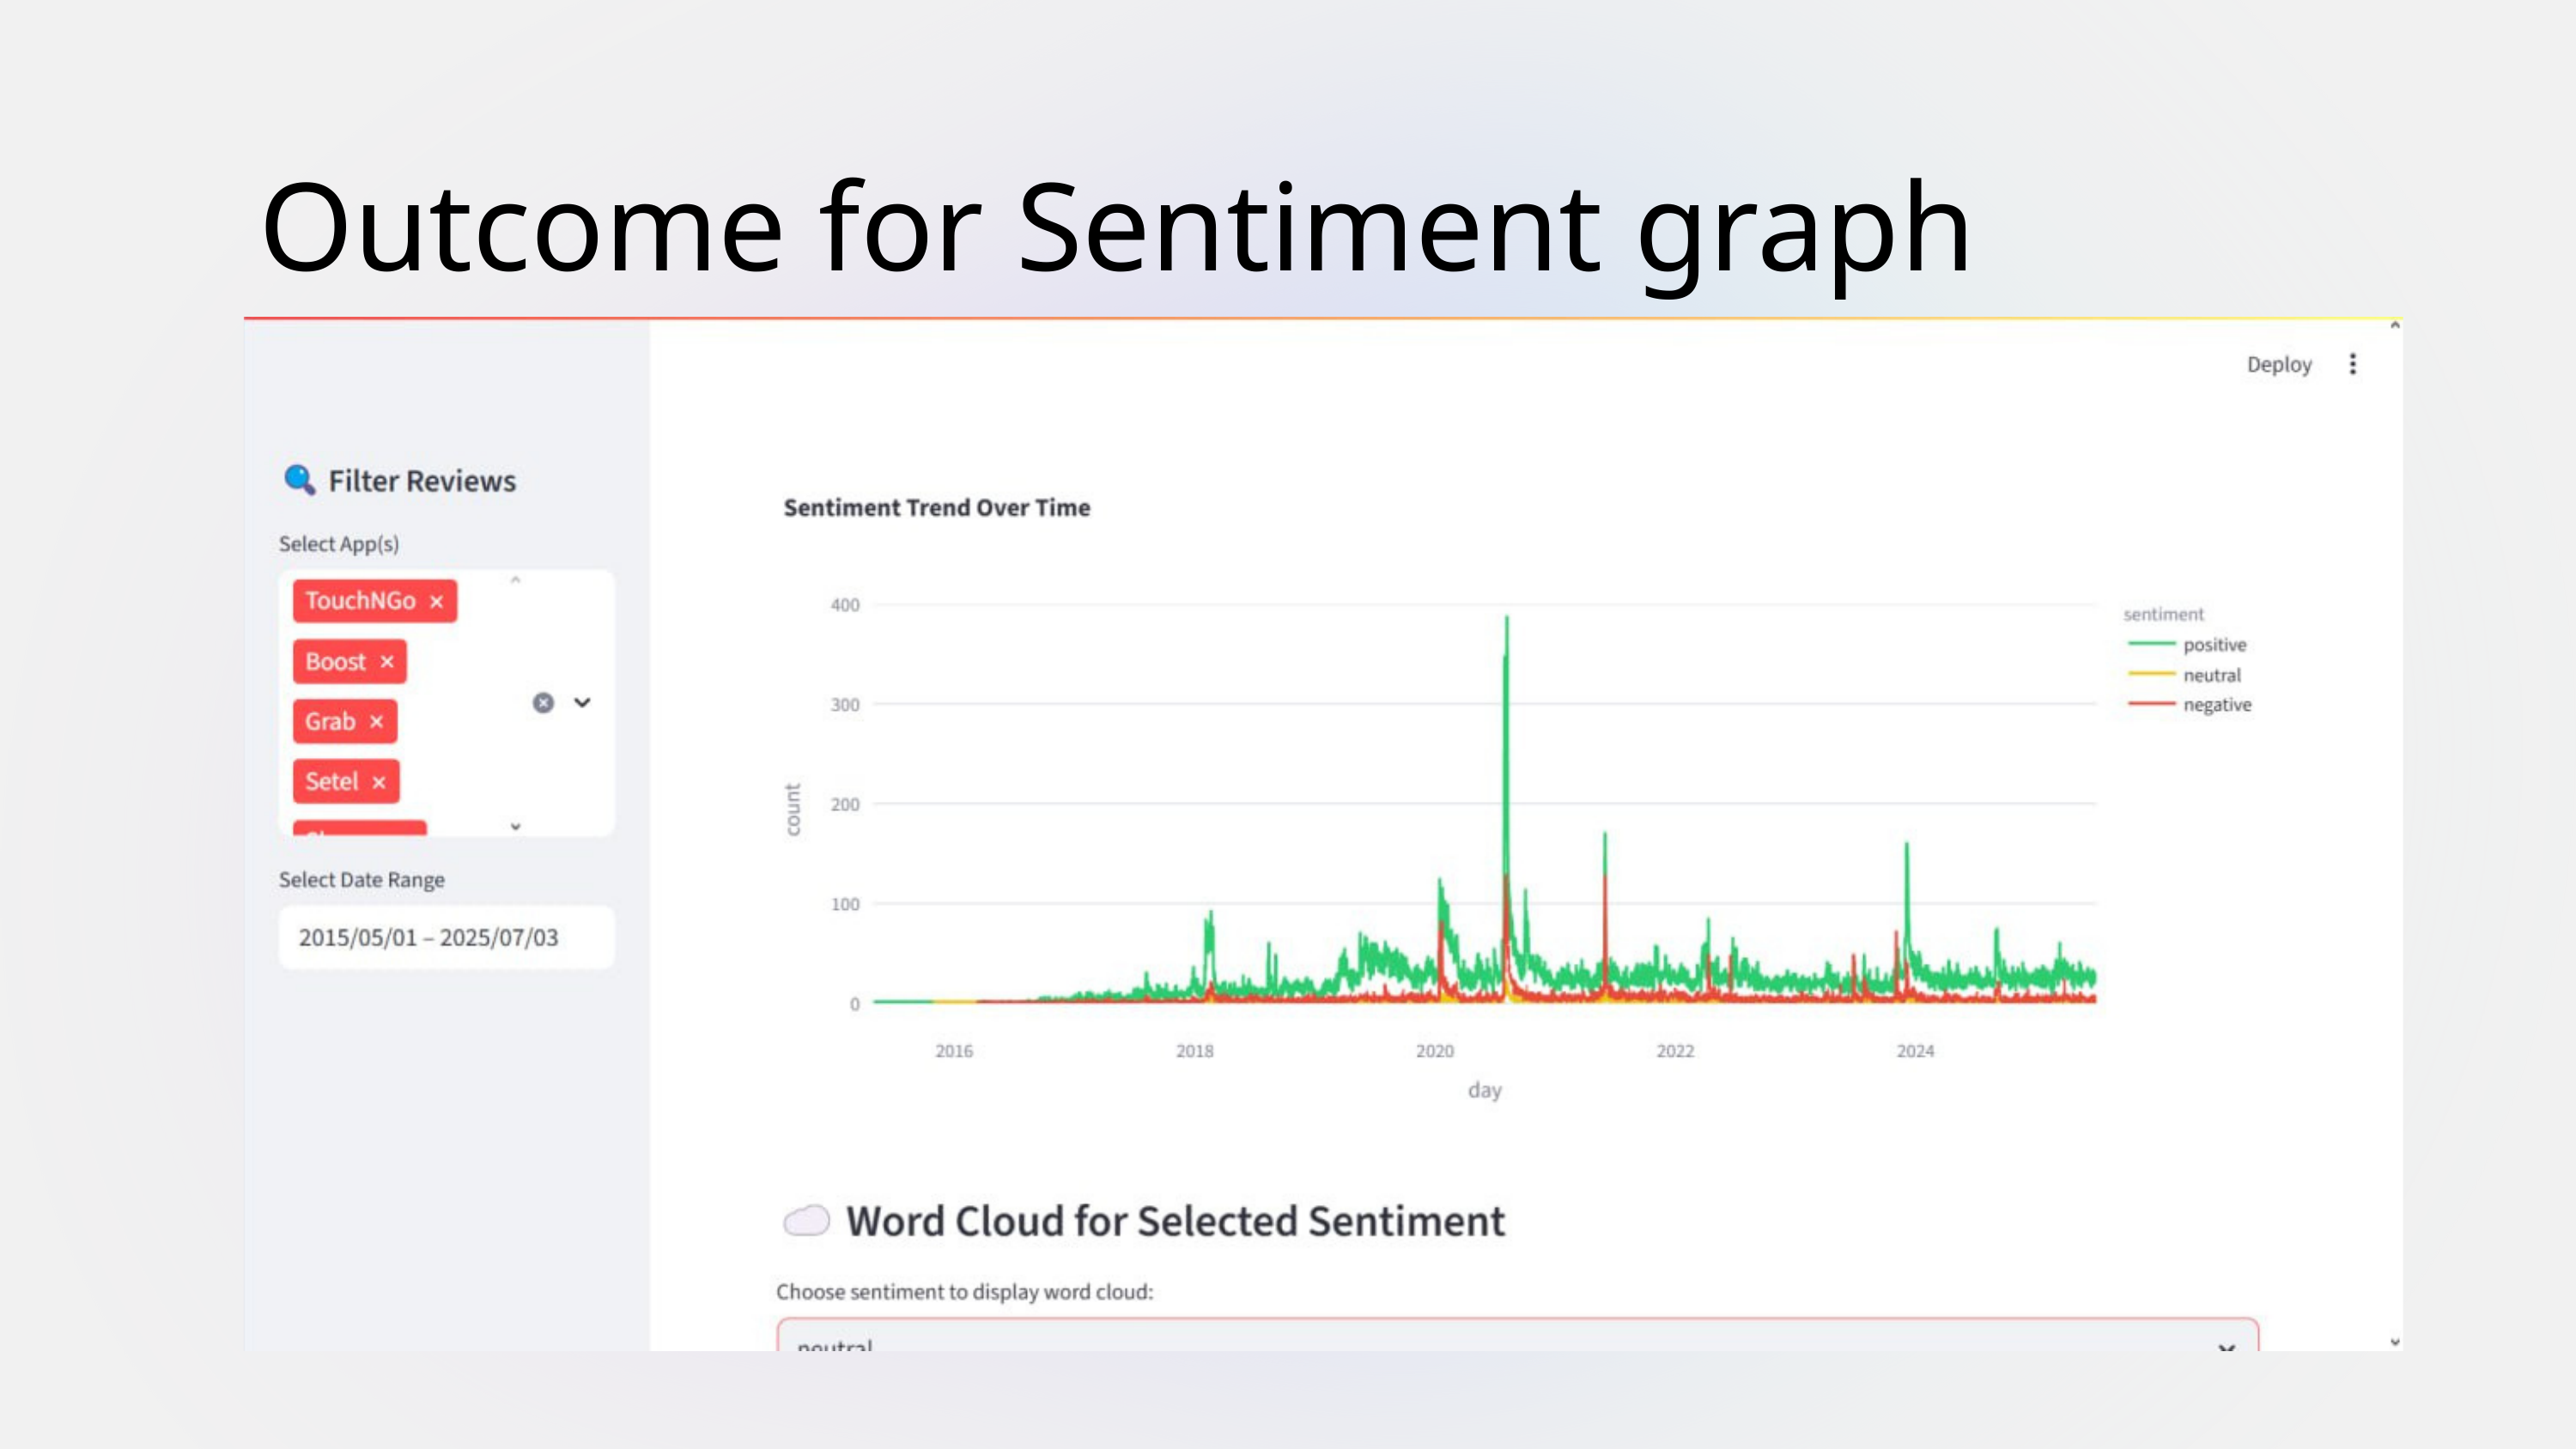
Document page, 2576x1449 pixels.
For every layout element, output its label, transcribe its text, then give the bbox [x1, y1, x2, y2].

text_box Outcome for Sentiment graph [243, 124, 1992, 295]
text_box [243, 317, 2403, 1351]
text_box [0, 0, 2576, 1449]
